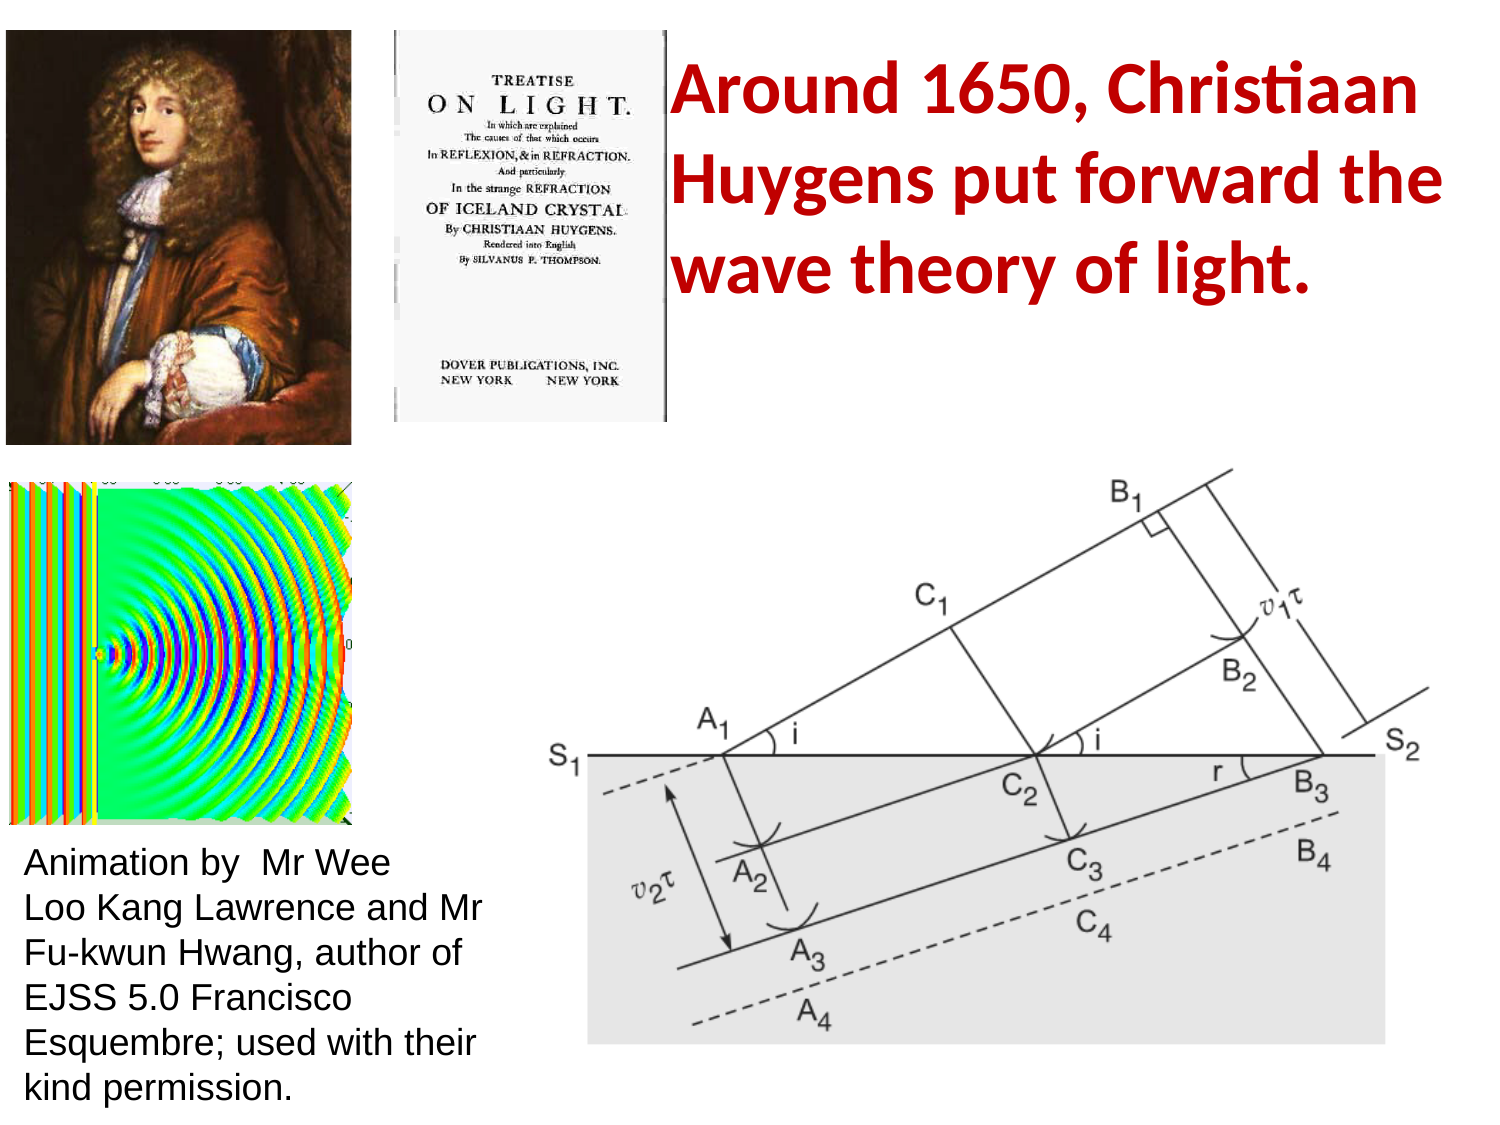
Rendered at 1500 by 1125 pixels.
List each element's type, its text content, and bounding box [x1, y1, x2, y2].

picture [9, 482, 352, 825]
text_box Around 1650, Christiaan Huygens put forward the wave theory of light. [667, 30, 1500, 316]
picture [5, 30, 352, 445]
picture [394, 30, 667, 422]
picture [518, 454, 1431, 1053]
text_box Animation by Mr Wee Loo Kang Lawrence and Mr Fu-kwun Hwang, author of EJSS 5.0 Francisco Esquembre; used with their kind permission. [8, 830, 516, 1115]
